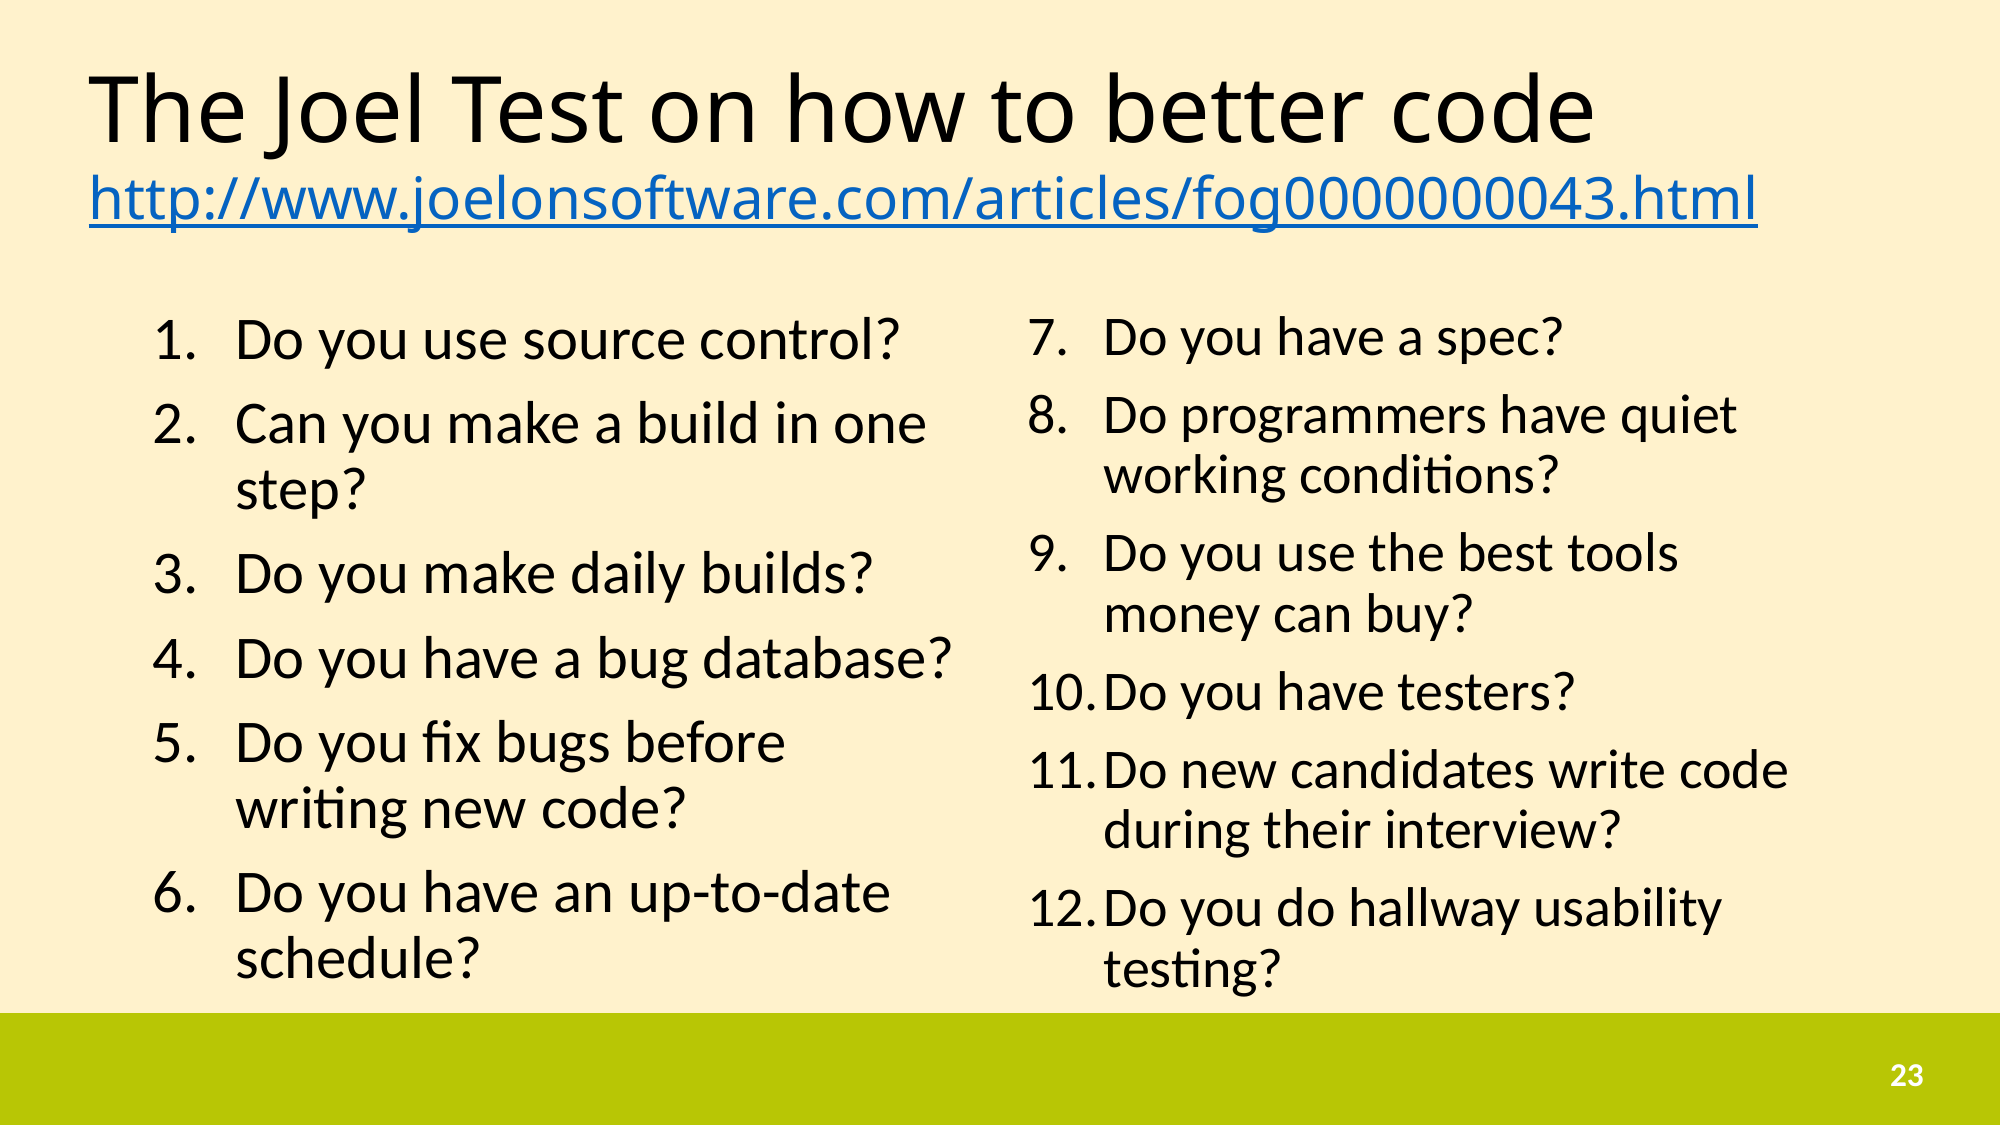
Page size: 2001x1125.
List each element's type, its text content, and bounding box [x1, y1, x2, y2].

title The Joel Test on how to better code http://www.joelonsoftware.com/articles/fog0000000043.html [73, 40, 1939, 258]
list Do you have a spec? Do programmers have quiet working conditions? Do you use the best tools money can buy? Do you have testers? Do new candidates write code during their interview? Do you do hallway usability testing? [1012, 299, 1863, 1014]
list Do you use source control? Can you make a build in one step? Do you make daily builds? Do you have a bug database? Do you fix bugs before writing new code? Do you have an up-to-date schedule? [137, 299, 988, 1014]
slide_number 23 [1412, 1042, 1939, 1103]
